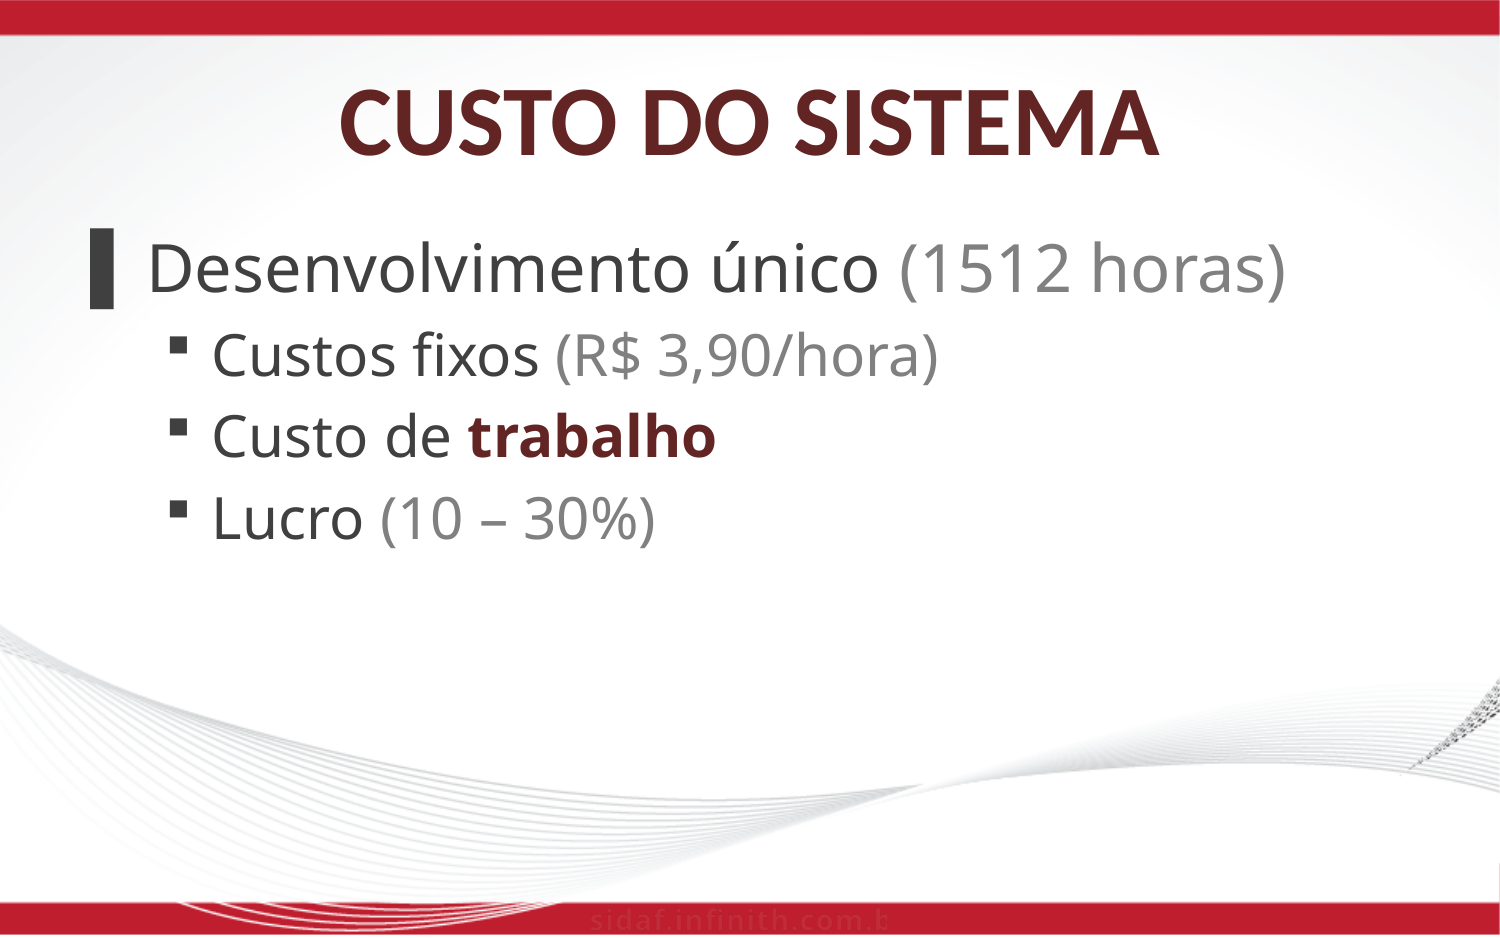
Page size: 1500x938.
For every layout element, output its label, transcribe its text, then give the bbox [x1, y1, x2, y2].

list Desenvolvimento único (1512 horas) Custos fixos (R$ 3,90/hora) Custo de trabalho Lucro (10 – 30%) [75, 218, 1425, 838]
picture [0, 0, 1500, 938]
title Custo do sistema [75, 37, 1425, 194]
